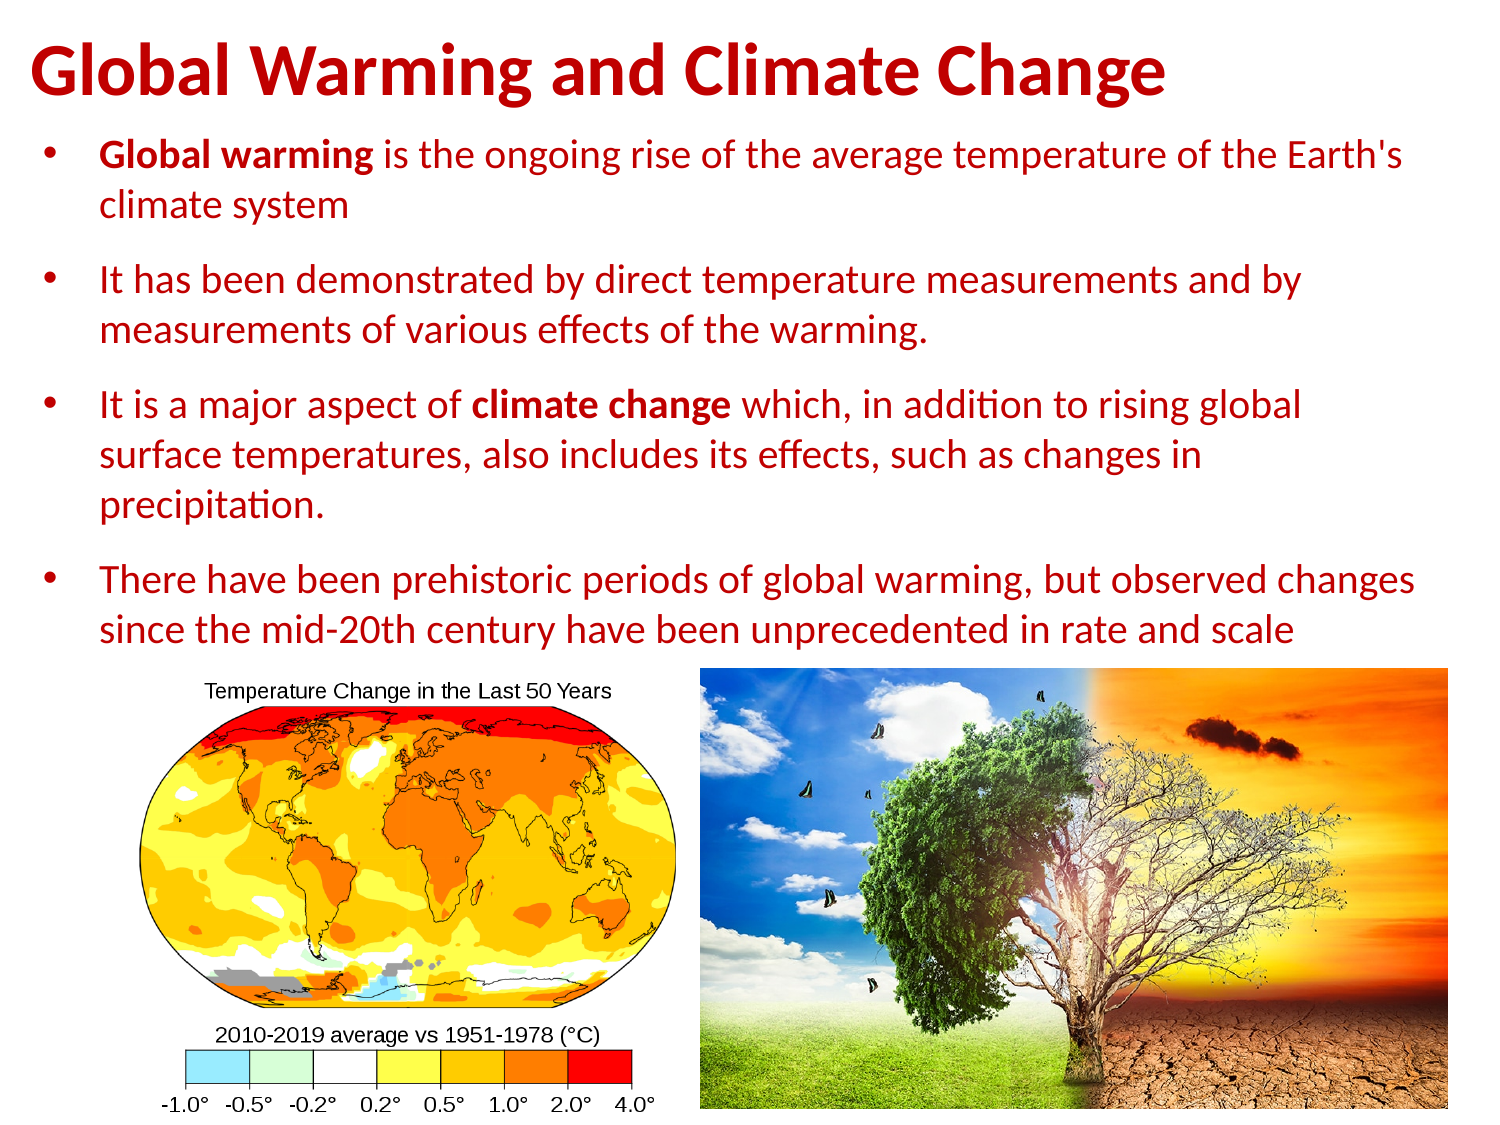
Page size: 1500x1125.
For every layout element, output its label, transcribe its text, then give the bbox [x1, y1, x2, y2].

picture [139, 668, 676, 1124]
picture [699, 668, 1448, 1109]
text_box Global warming is the ongoing rise of the average temperature of the Earth's climate system It has been demonstrated by direct temperature measurements and by measurements of various effects of the warming. It is a major aspect of climate change which, in addition to rising global surface temperatures, also includes its effects, such as changes in precipitation. There have been prehistoric periods of global warming, but observed changes since the mid-20th century have been unprecedented in rate and scale [27, 119, 1448, 665]
text_box Global Warming and Climate Change [15, 13, 1224, 120]
